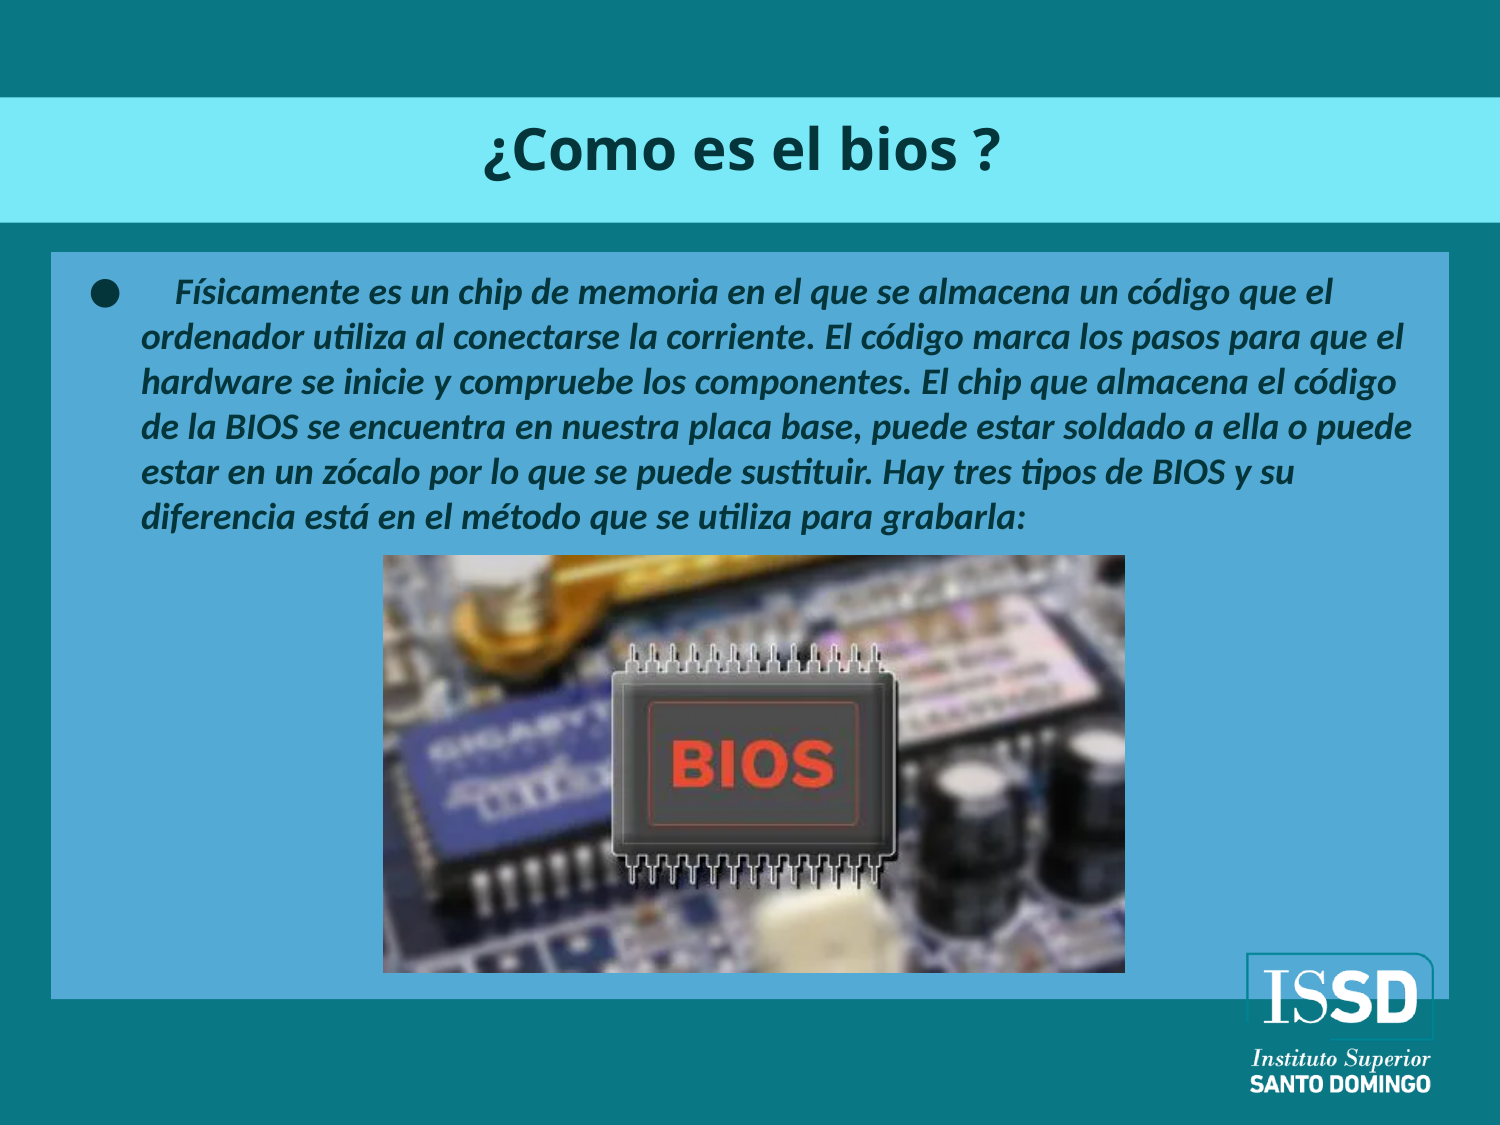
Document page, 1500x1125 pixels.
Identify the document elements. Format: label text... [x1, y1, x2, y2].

picture [1245, 952, 1434, 1093]
picture [383, 555, 1126, 973]
title ¿Como es el bios ? [0, 97, 1500, 223]
list Físicamente es un chip de memoria en el que se almacena un código que el ordenador utiliza al conectarse la corriente. El código marca los pasos para que el hardware se inicie y compruebe los componentes. El chip que almacena el código de la BIOS se encuentra en nuestra placa base, puede estar soldado a ella o puede estar en un zócalo por lo que se puede sustituir. Hay tres tipos de BIOS y su diferencia está en el método que se utiliza para grabarla: [51, 252, 1449, 1000]
